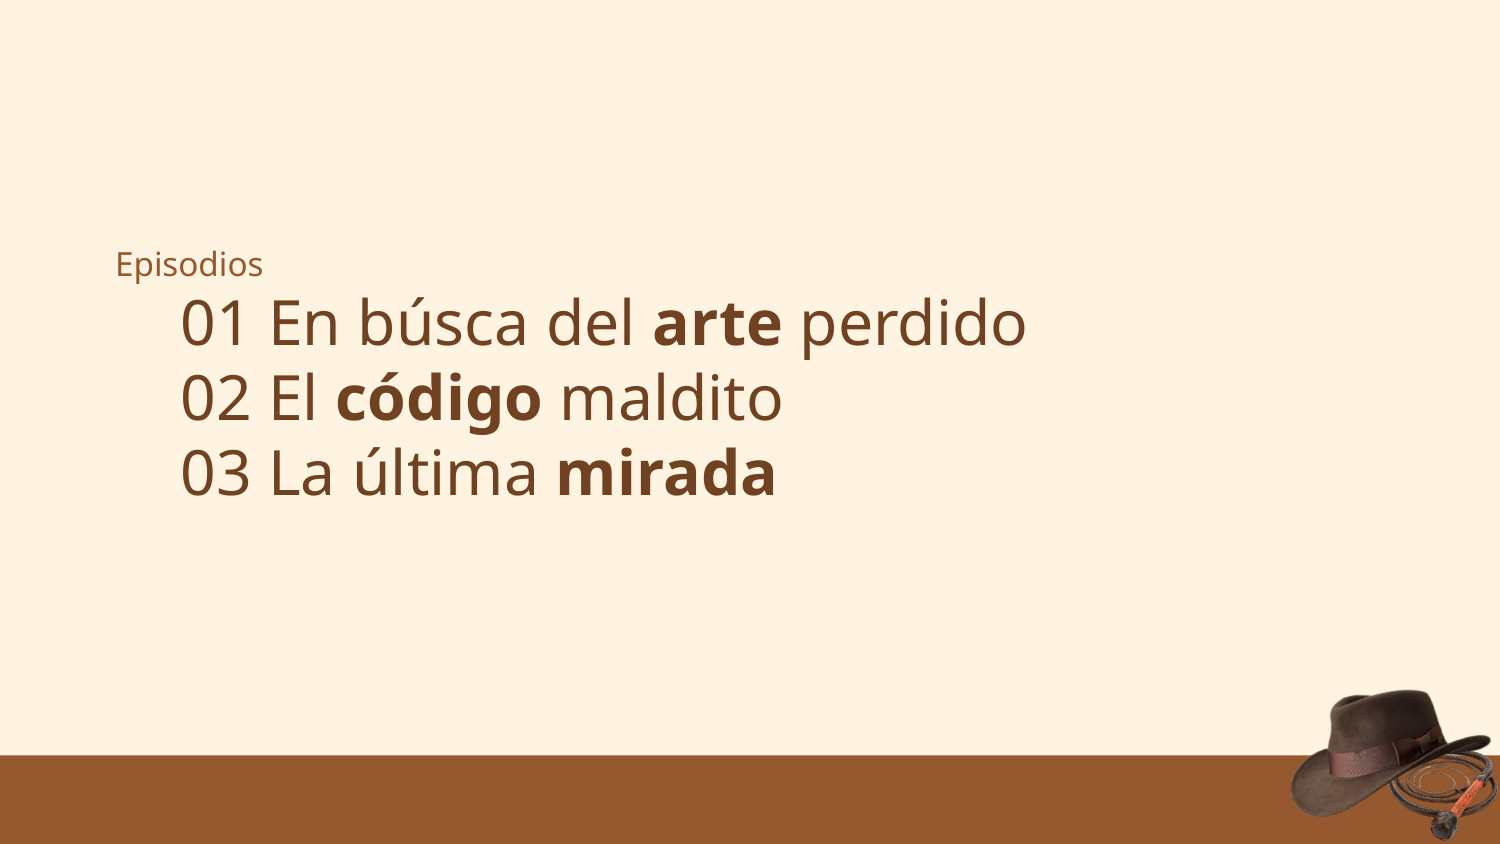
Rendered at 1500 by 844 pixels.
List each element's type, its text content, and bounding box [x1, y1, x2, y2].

title 01 En búsca del arte perdido 02 El código maldito 03 La última mirada [165, 268, 1427, 675]
picture [1273, 668, 1500, 844]
text_box Episodios [100, 228, 285, 290]
